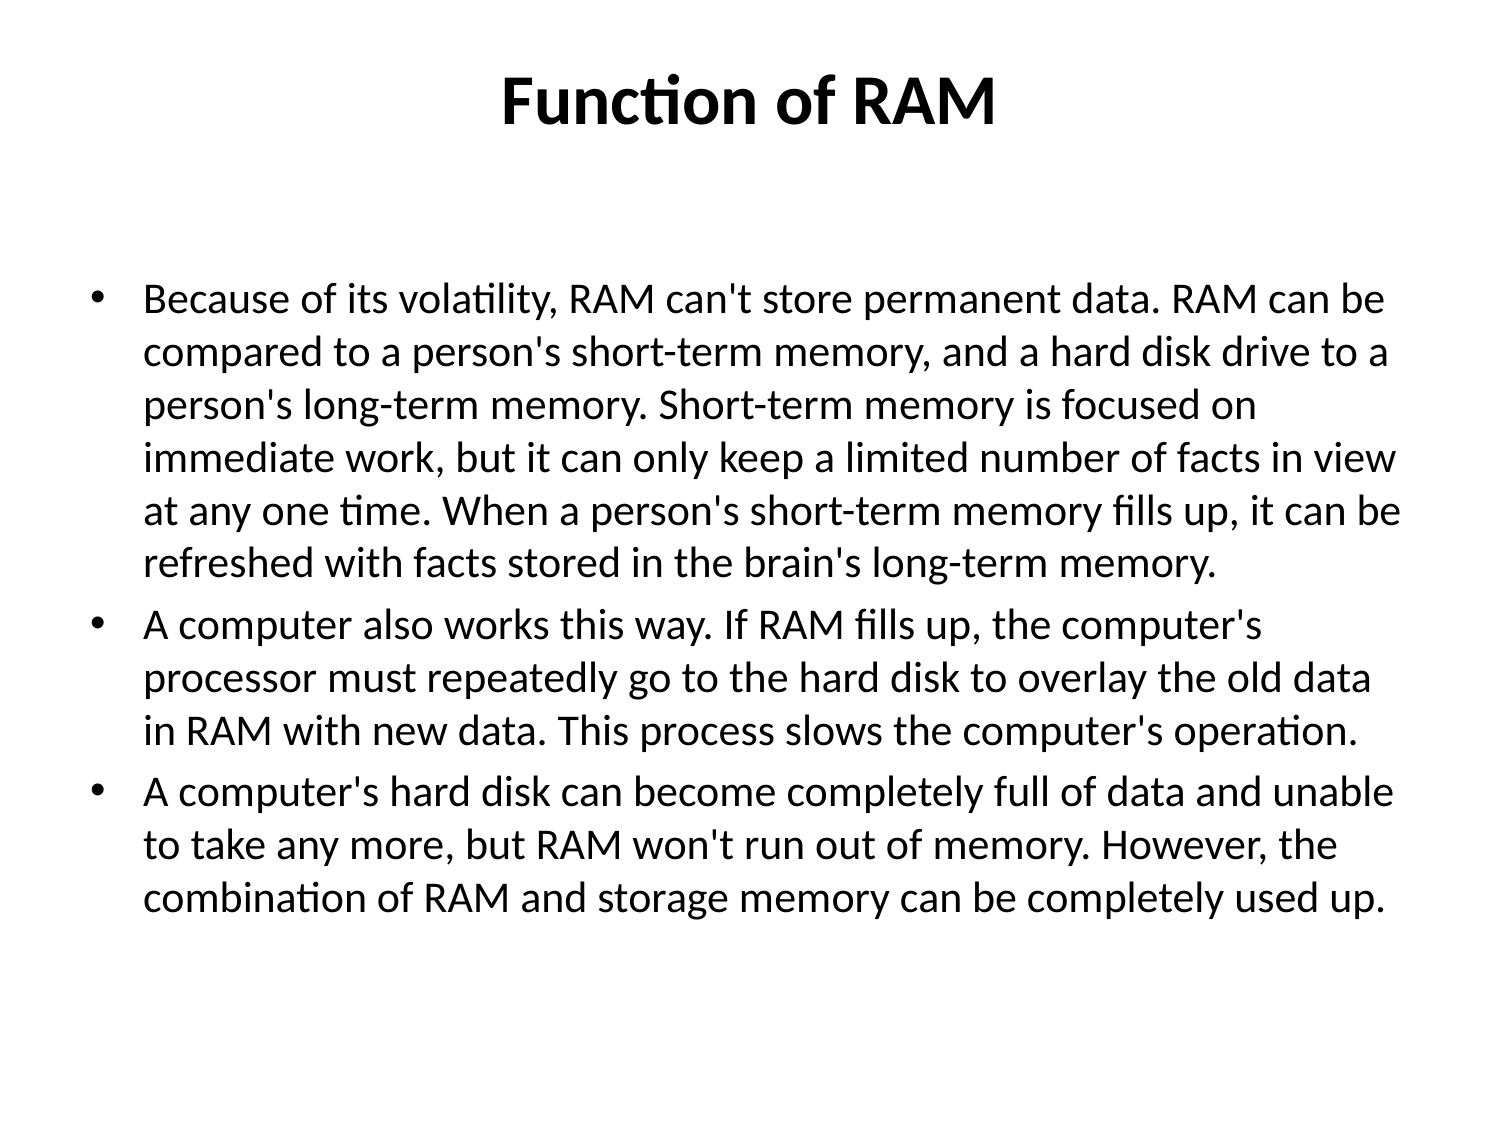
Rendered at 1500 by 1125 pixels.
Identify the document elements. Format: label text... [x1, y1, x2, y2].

list Because of its volatility, RAM can't store permanent data. RAM can be compared to a person's short-term memory, and a hard disk drive to a person's long-term memory. Short-term memory is focused on immediate work, but it can only keep a limited number of facts in view at any one time. When a person's short-term memory fills up, it can be refreshed with facts stored in the brain's long-term memory. A computer also works this way. If RAM fills up, the computer's processor must repeatedly go to the hard disk to overlay the old data in RAM with new data. This process slows the computer's operation. A computer's hard disk can become completely full of data and unable to take any more, but RAM won't run out of memory. However, the combination of RAM and storage memory can be completely used up. [75, 262, 1425, 1005]
title Function of RAM [75, 45, 1425, 233]
